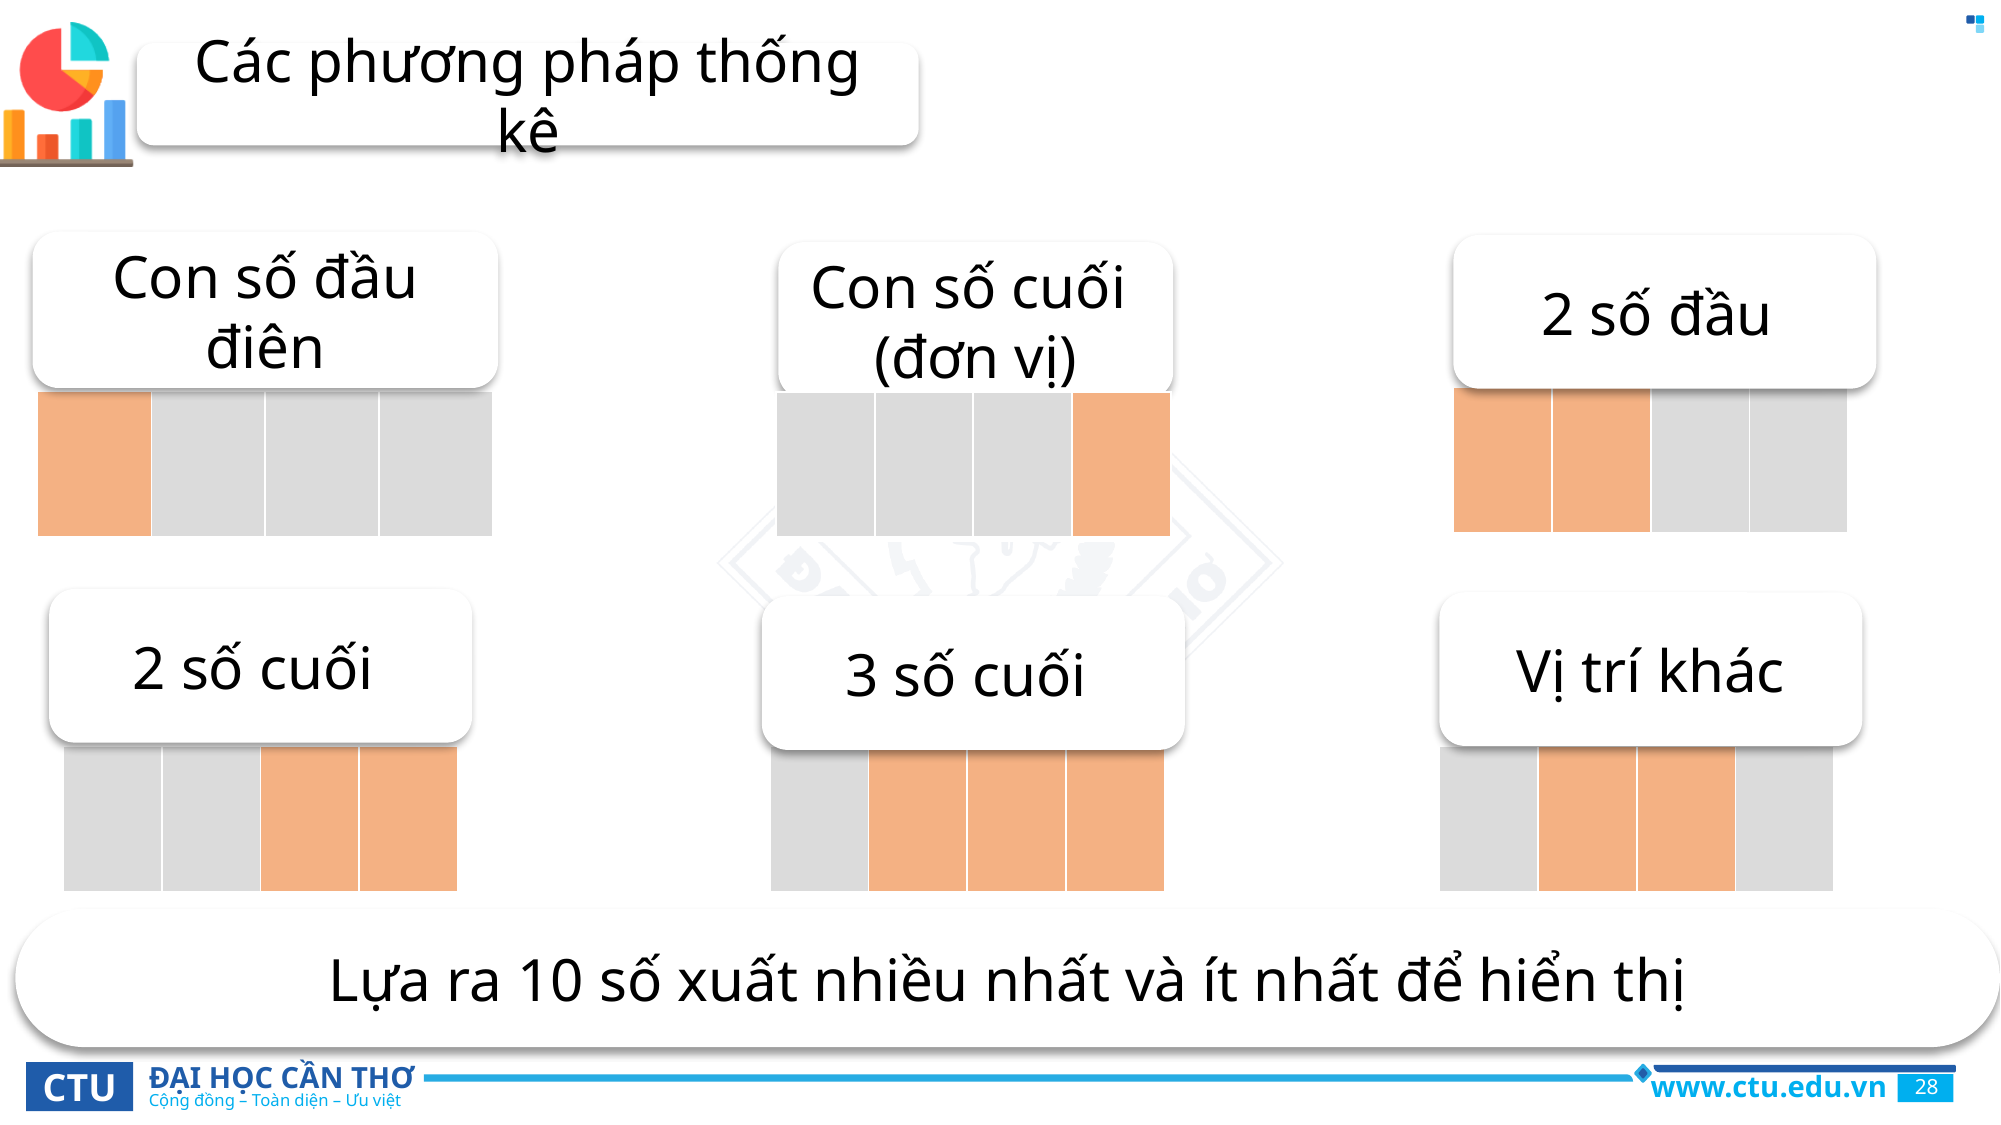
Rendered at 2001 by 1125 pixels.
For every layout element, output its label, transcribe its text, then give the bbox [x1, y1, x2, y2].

table_header [968, 763, 1065, 891]
table_header [261, 756, 358, 891]
text_box Vị trí khác [1438, 591, 1864, 747]
table_header [777, 393, 874, 536]
text_box Lựa ra 10 số xuất nhiều nhất và ít nhất để hiển thị [14, 907, 2000, 1049]
picture [0, 22, 137, 167]
table_header [869, 763, 966, 891]
table_header [152, 401, 264, 536]
text_box Các phương pháp thống kê [137, 41, 920, 147]
table_header [380, 393, 492, 536]
table_header [163, 756, 260, 891]
table_header [1539, 759, 1636, 891]
text_box Con số cuối (đơn vị) [777, 241, 1175, 391]
table_header [771, 758, 868, 891]
table_header [64, 754, 161, 891]
table_header [1638, 759, 1735, 891]
table_header [1073, 393, 1170, 536]
table_header [360, 754, 457, 891]
table_header [974, 393, 1071, 536]
table_header [38, 393, 151, 536]
table_header [1440, 748, 1537, 891]
table_header [1067, 763, 1164, 891]
text_box 2 số cuối [48, 587, 474, 744]
table_header [876, 393, 972, 536]
table_header [266, 401, 378, 536]
text_box Con số đầu điên [31, 230, 500, 390]
text_box 2 số đầu [1452, 233, 1878, 390]
table_header [1736, 759, 1833, 891]
table_header [1553, 401, 1650, 532]
table_header [1454, 389, 1551, 532]
text_box 3 số cuối [760, 595, 1186, 751]
table_header [1750, 400, 1847, 532]
table_header [1652, 401, 1749, 532]
